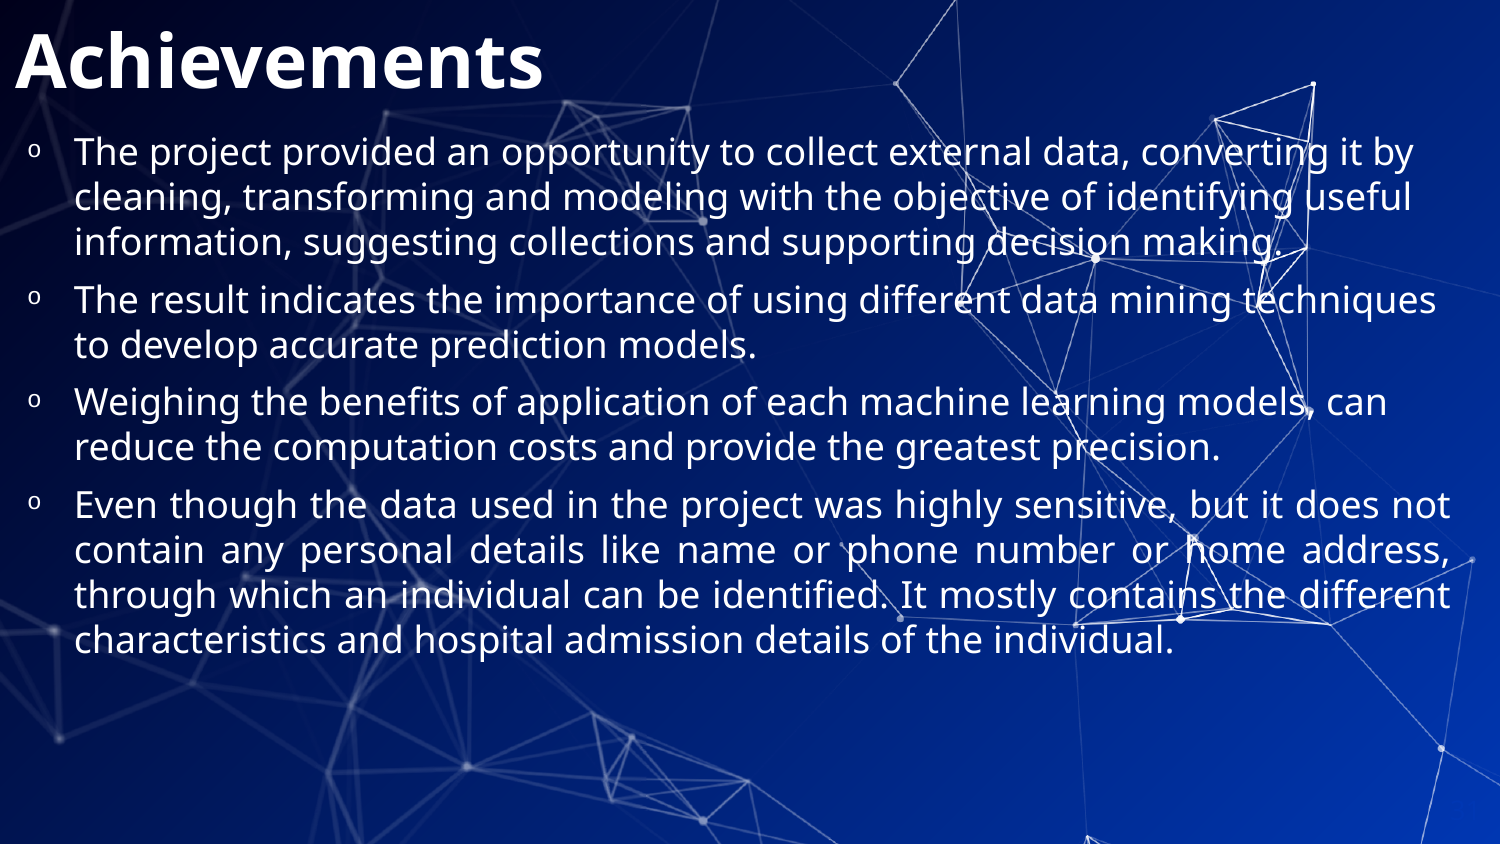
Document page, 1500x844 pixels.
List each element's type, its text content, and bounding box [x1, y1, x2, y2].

title Achievements [15, 10, 1004, 104]
slide_number 31 [1391, 779, 1482, 844]
picture [0, 0, 1500, 844]
text_box The project provided an opportunity to collect external data, converting it by cleaning, transforming and modeling with the objective of identifying useful information, suggesting collections and supporting decision making. The result indicates the importance of using different data mining techniques to develop accurate prediction models. Weighing the benefits of application of each machine learning models, can reduce the computation costs and provide the greatest precision. Even though the data used in the project was highly sensitive, but it does not contain any personal details like name or phone number or home address, through which an individual can be identified. It mostly contains the different characteristics and hospital admission details of the individual. [27, 128, 1453, 646]
